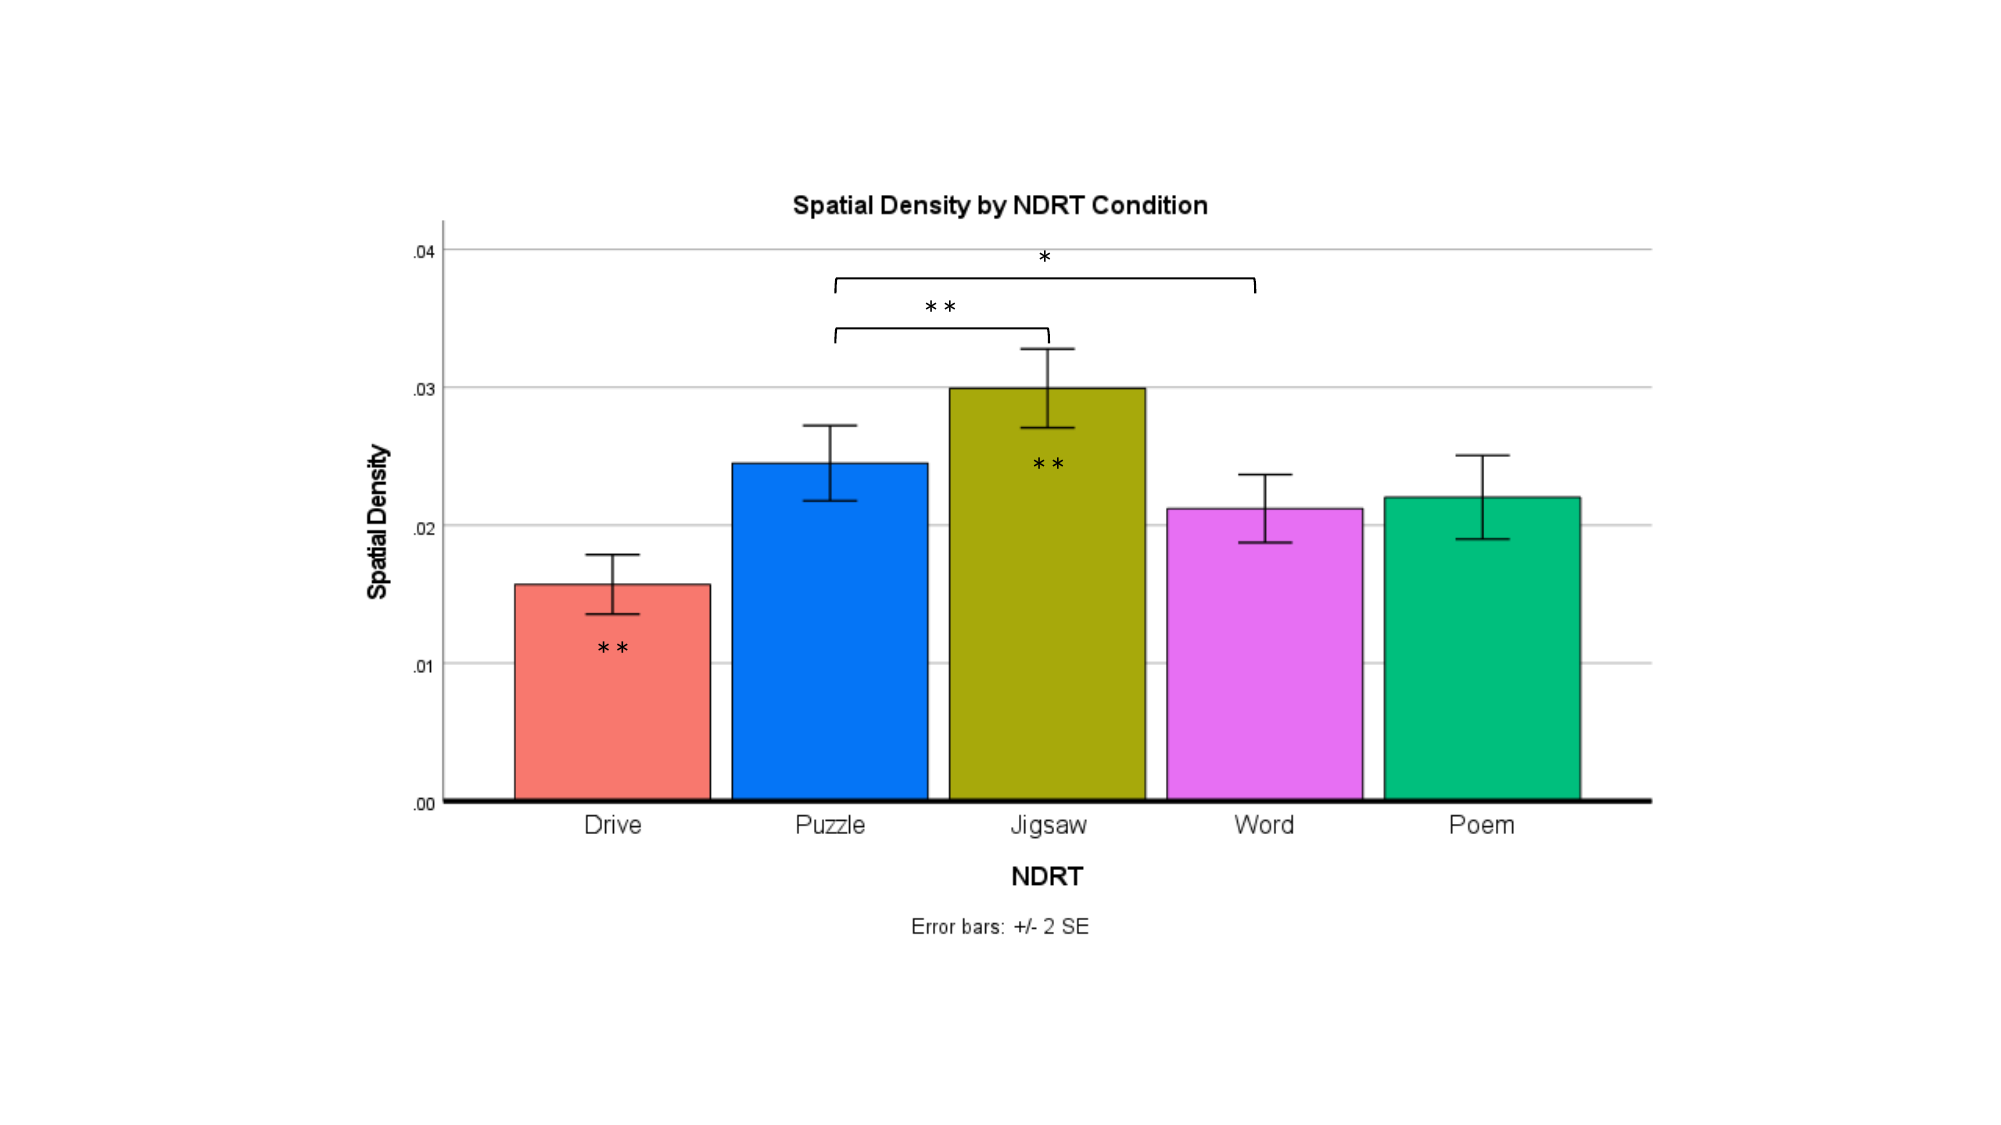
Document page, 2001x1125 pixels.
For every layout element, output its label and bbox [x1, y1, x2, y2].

text_box [835, 294, 1049, 344]
text_box [835, 232, 1256, 294]
picture [333, 169, 1667, 956]
